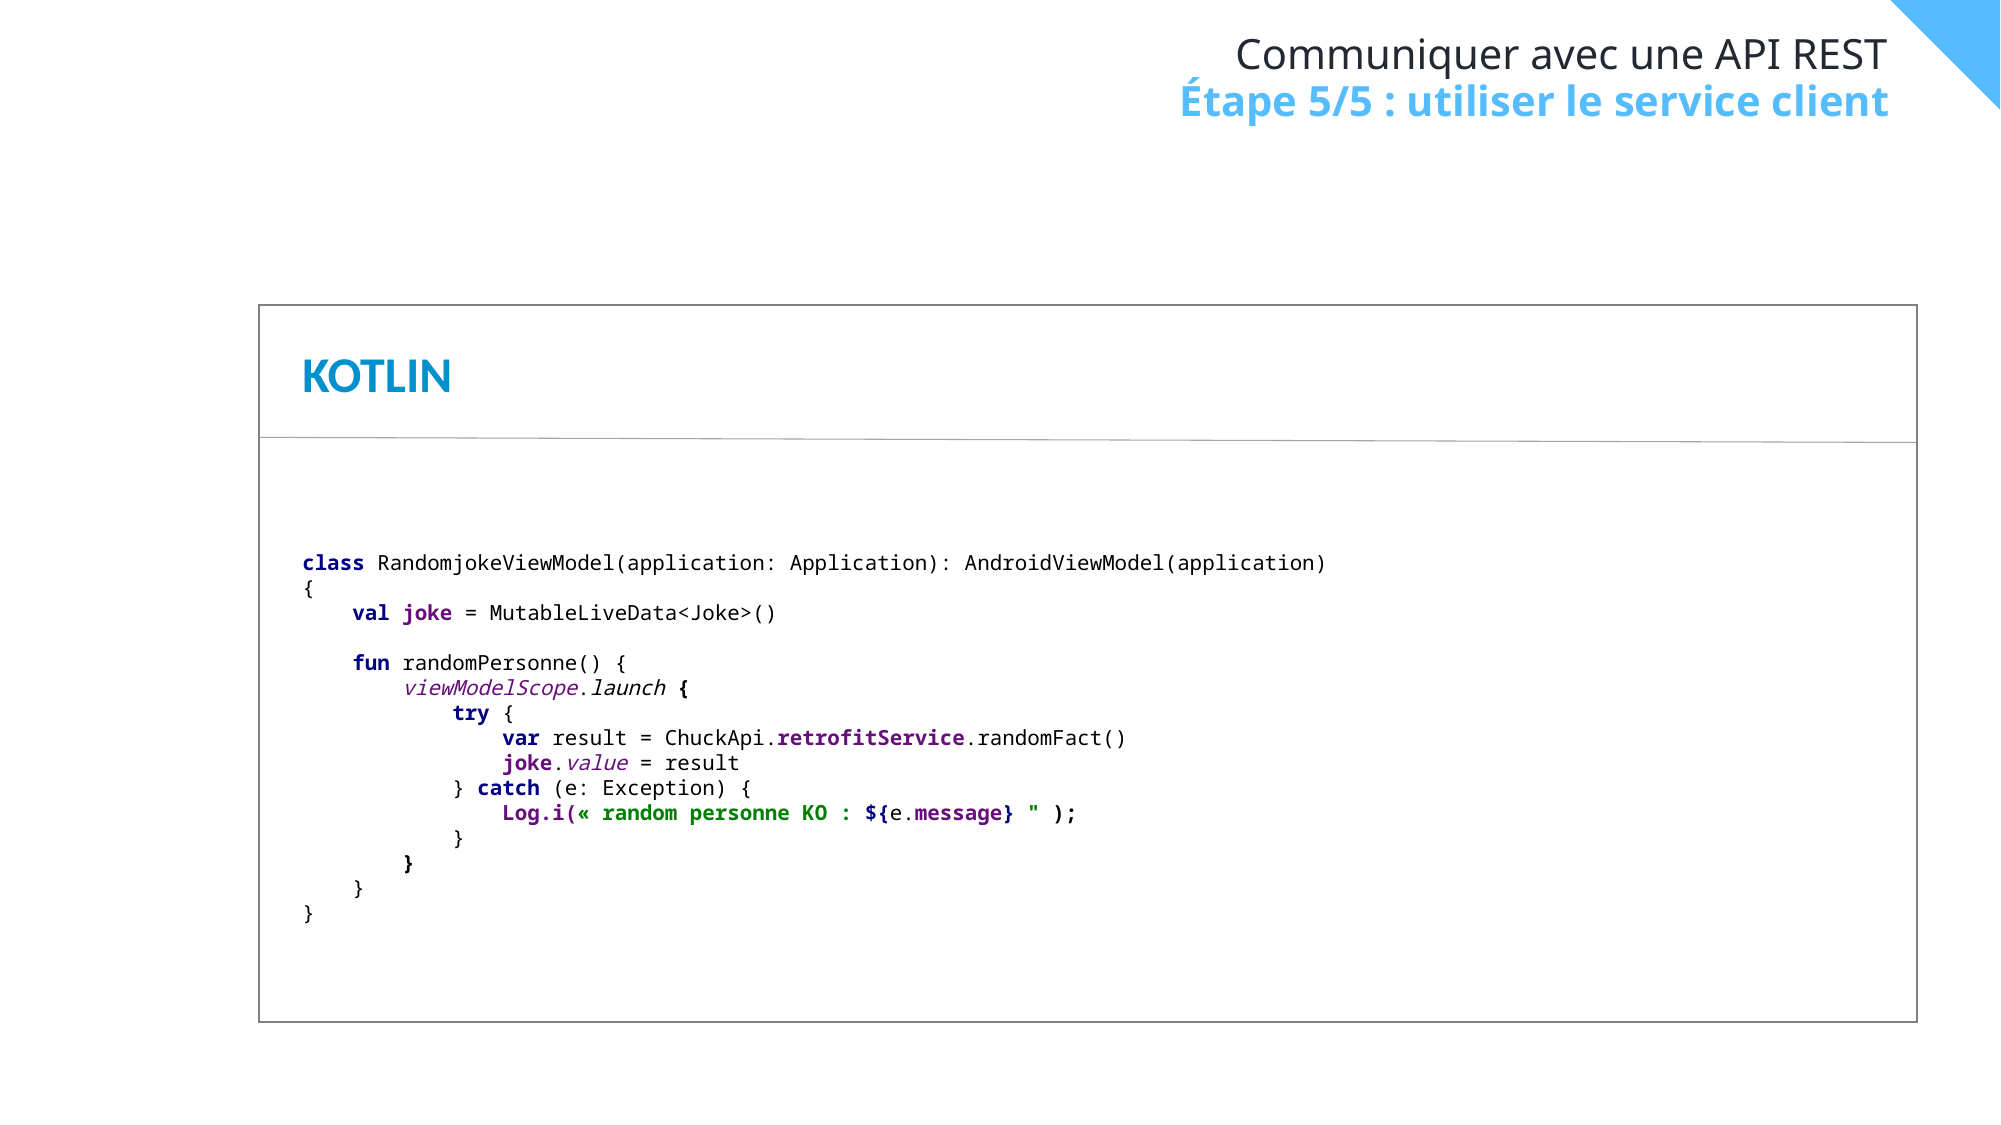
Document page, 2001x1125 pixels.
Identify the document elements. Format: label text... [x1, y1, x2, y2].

text_box [258, 304, 1918, 1023]
text_box class RandomjokeViewModel(application: Application): AndroidViewModel(application) { val joke = MutableLiveData<Joke>() fun randomPersonne() { viewModelScope.launch { try { var result = ChuckApi.retrofitService.randomFact() joke.value = result } catch (e: Exception) { Log.i(« random personne KO : ${e.message} " ); } } } } [287, 542, 1503, 932]
title Communiquer avec une API REST [55, 33, 1888, 80]
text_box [259, 437, 1917, 443]
list Étape 5/5 : utiliser le service client [55, 80, 1890, 145]
text_box KOTLIN [287, 306, 476, 410]
